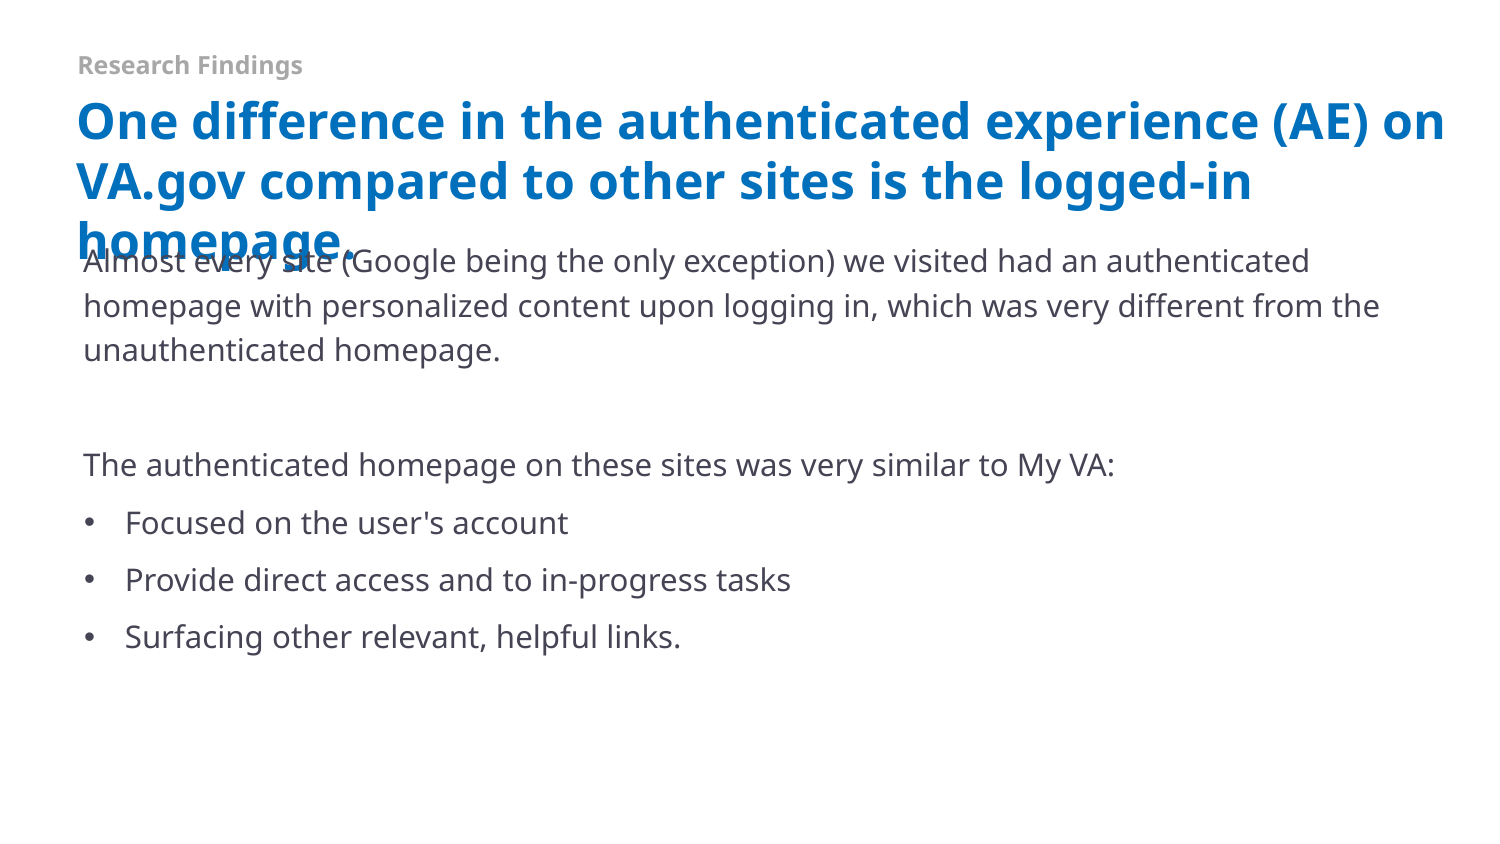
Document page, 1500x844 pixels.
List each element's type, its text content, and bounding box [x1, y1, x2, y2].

title One difference in the authenticated experience (AE) on VA.gov compared to other sites is the logged-in homepage. [71, 84, 1472, 273]
list Almost every site (Google being the only exception) we visited had an authenticated homepage with personalized content upon logging in, which was very different from the unauthenticated homepage. The authenticated homepage on these sites was very similar to My VA: Focused on the user's account Provide direct access and to in-progress tasks Surfacing other relevant, helpful links. [77, 227, 1394, 760]
subtitle Research Findings [71, 39, 913, 84]
